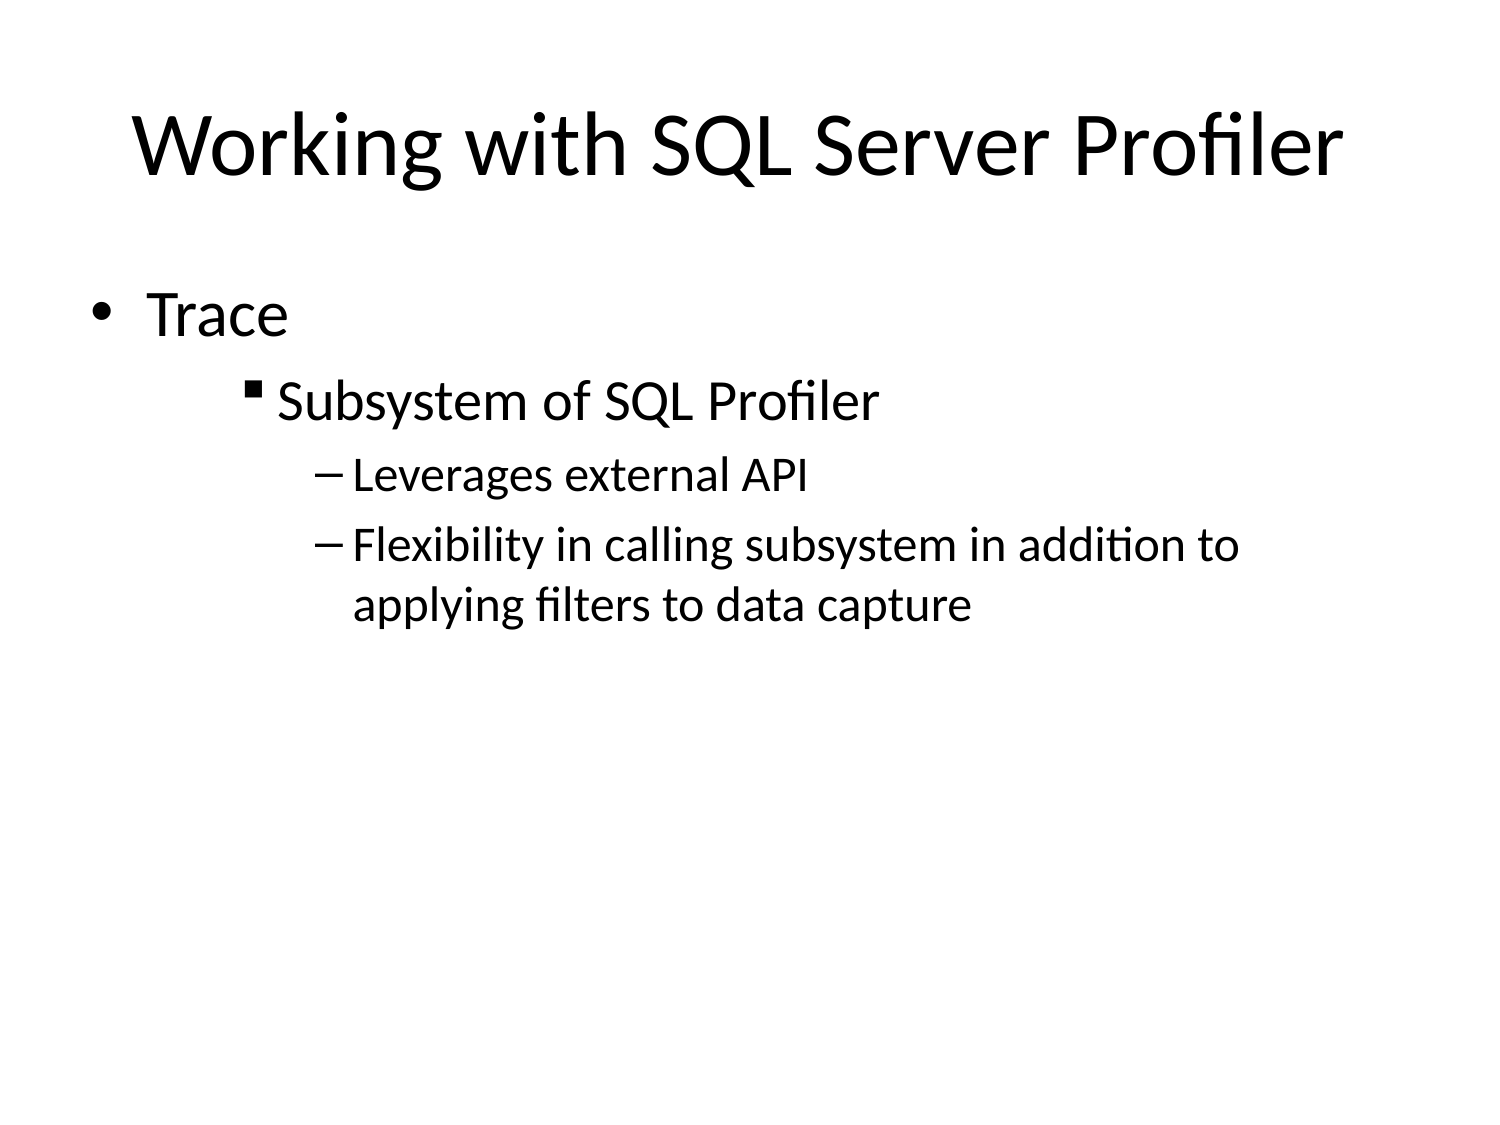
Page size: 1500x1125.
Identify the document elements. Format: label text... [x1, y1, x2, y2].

title Working with SQL Server Profiler [75, 45, 1425, 233]
list Trace Subsystem of SQL Profiler Leverages external API Flexibility in calling subsystem in addition to applying filters to data capture [75, 262, 1425, 1005]
